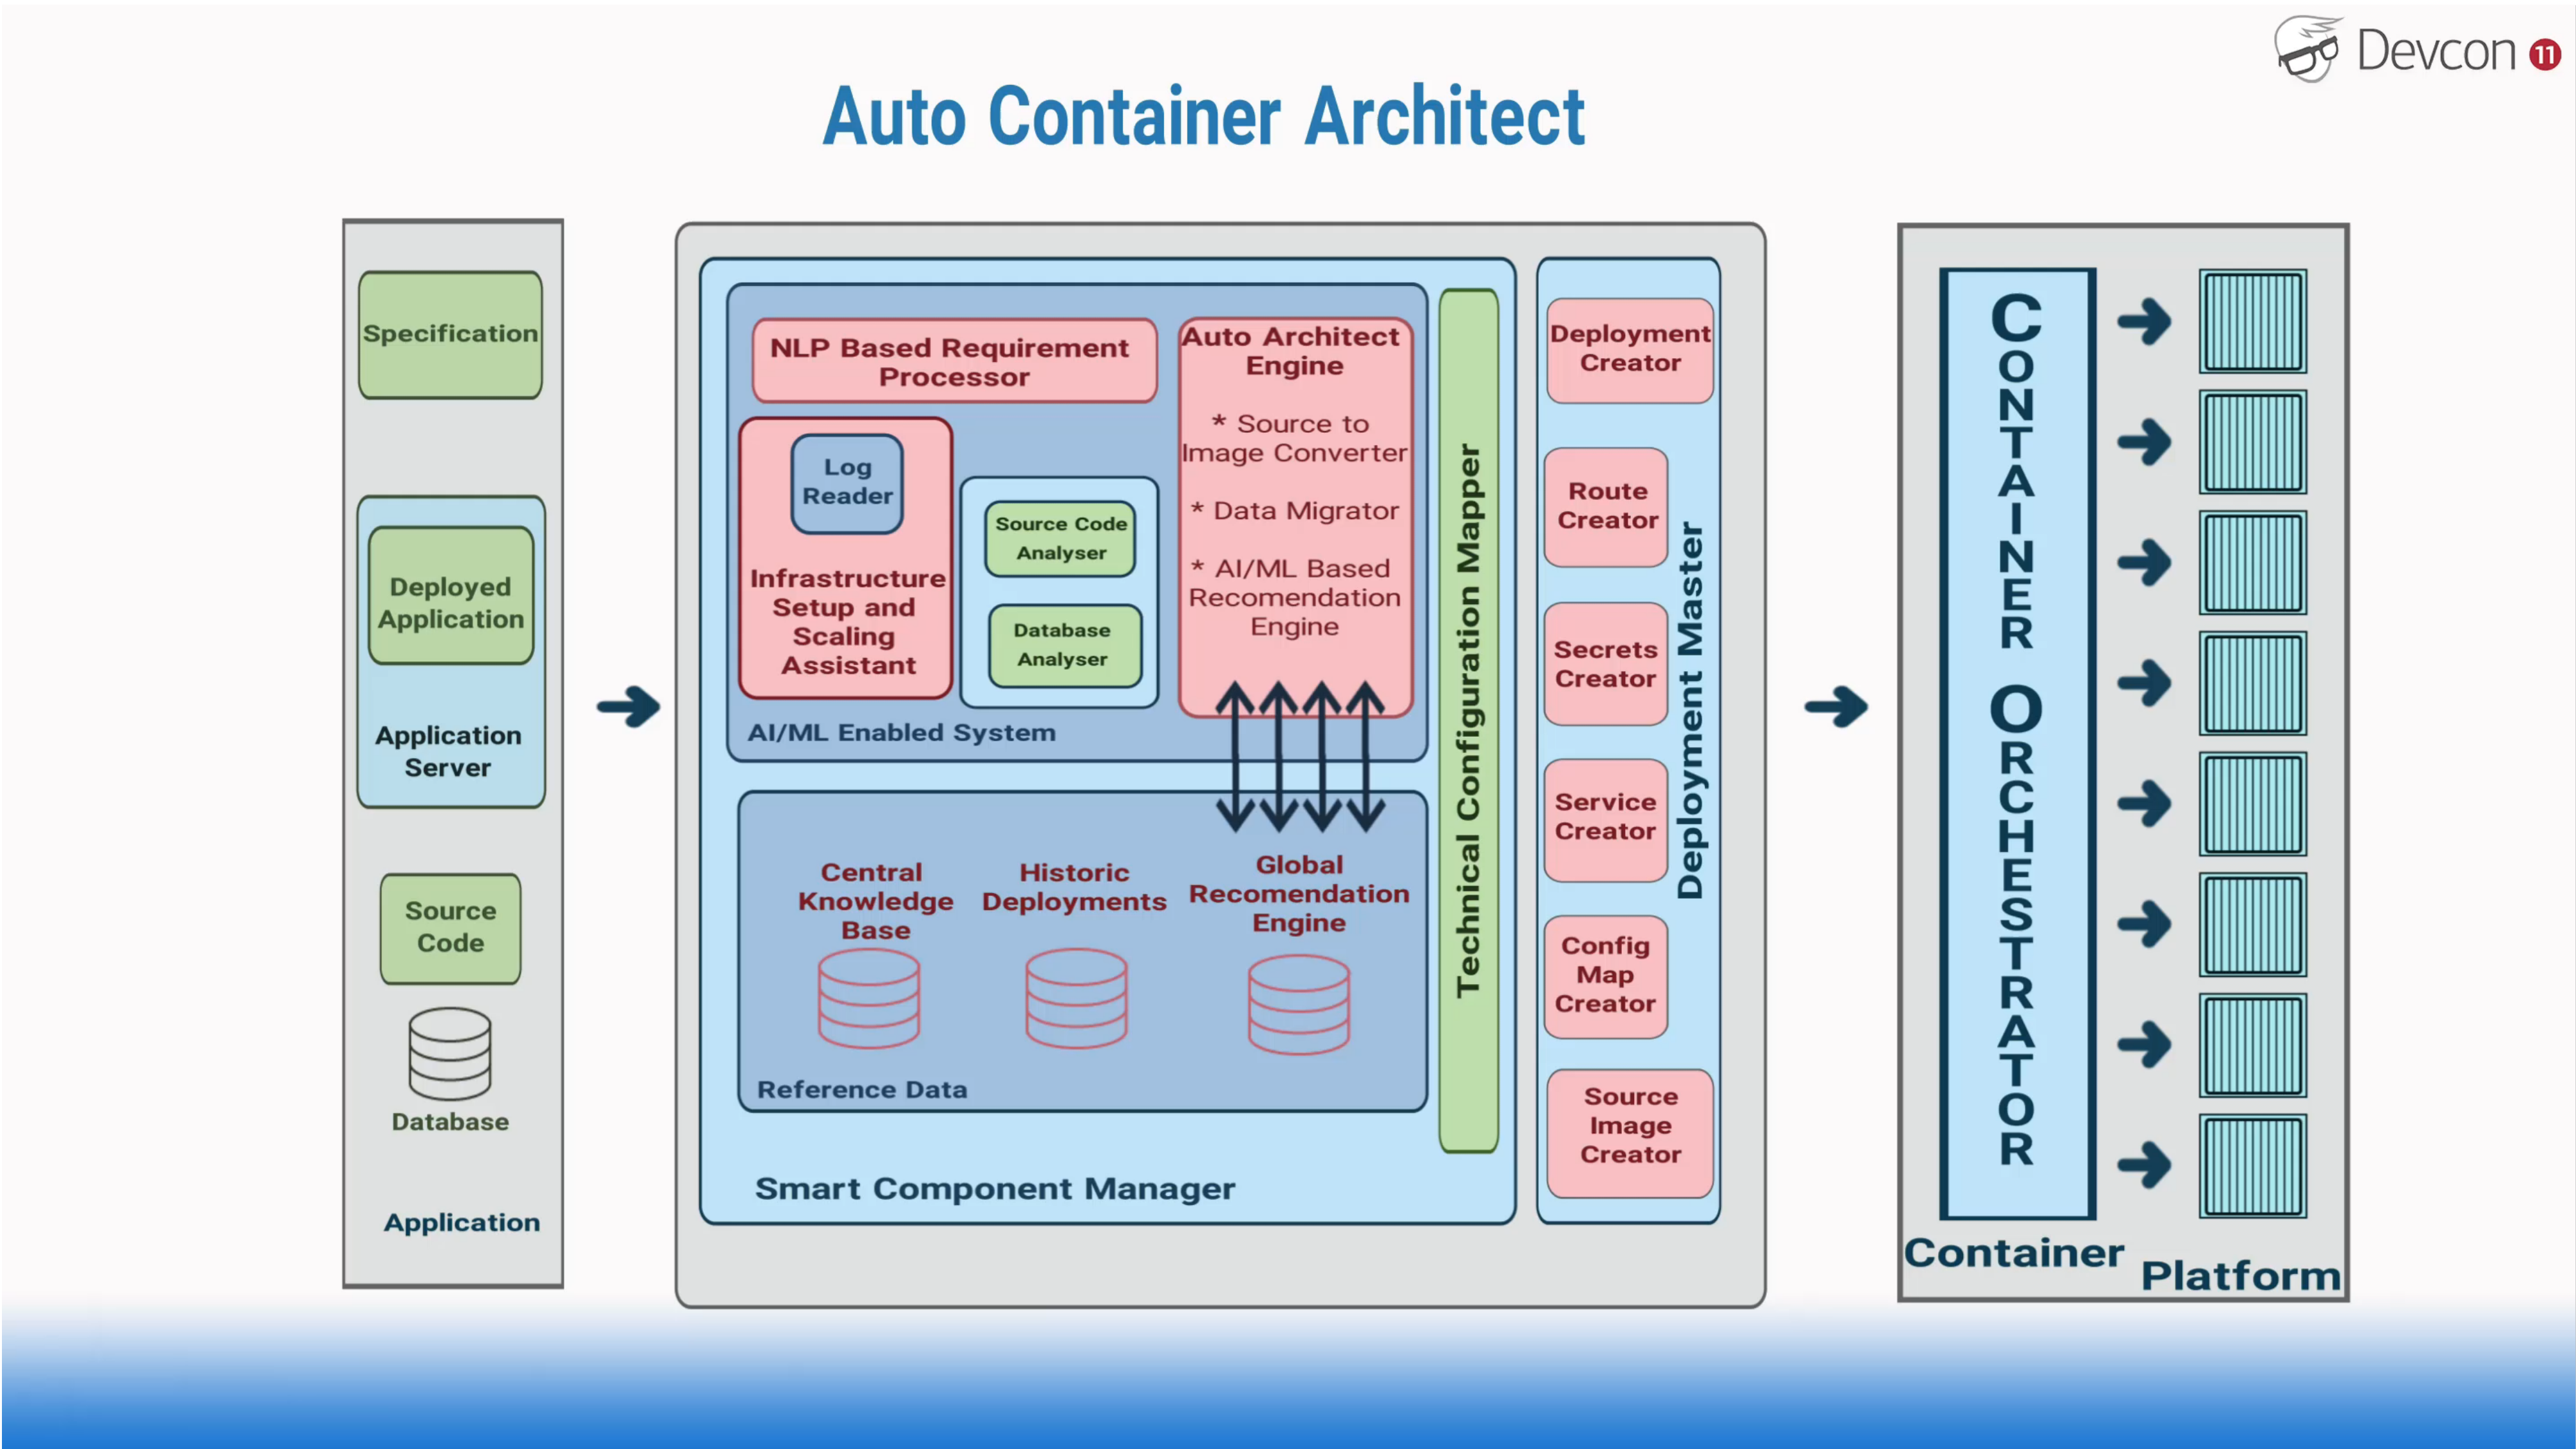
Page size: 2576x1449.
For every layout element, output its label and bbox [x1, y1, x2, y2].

text_box [1, 4, 2576, 1449]
